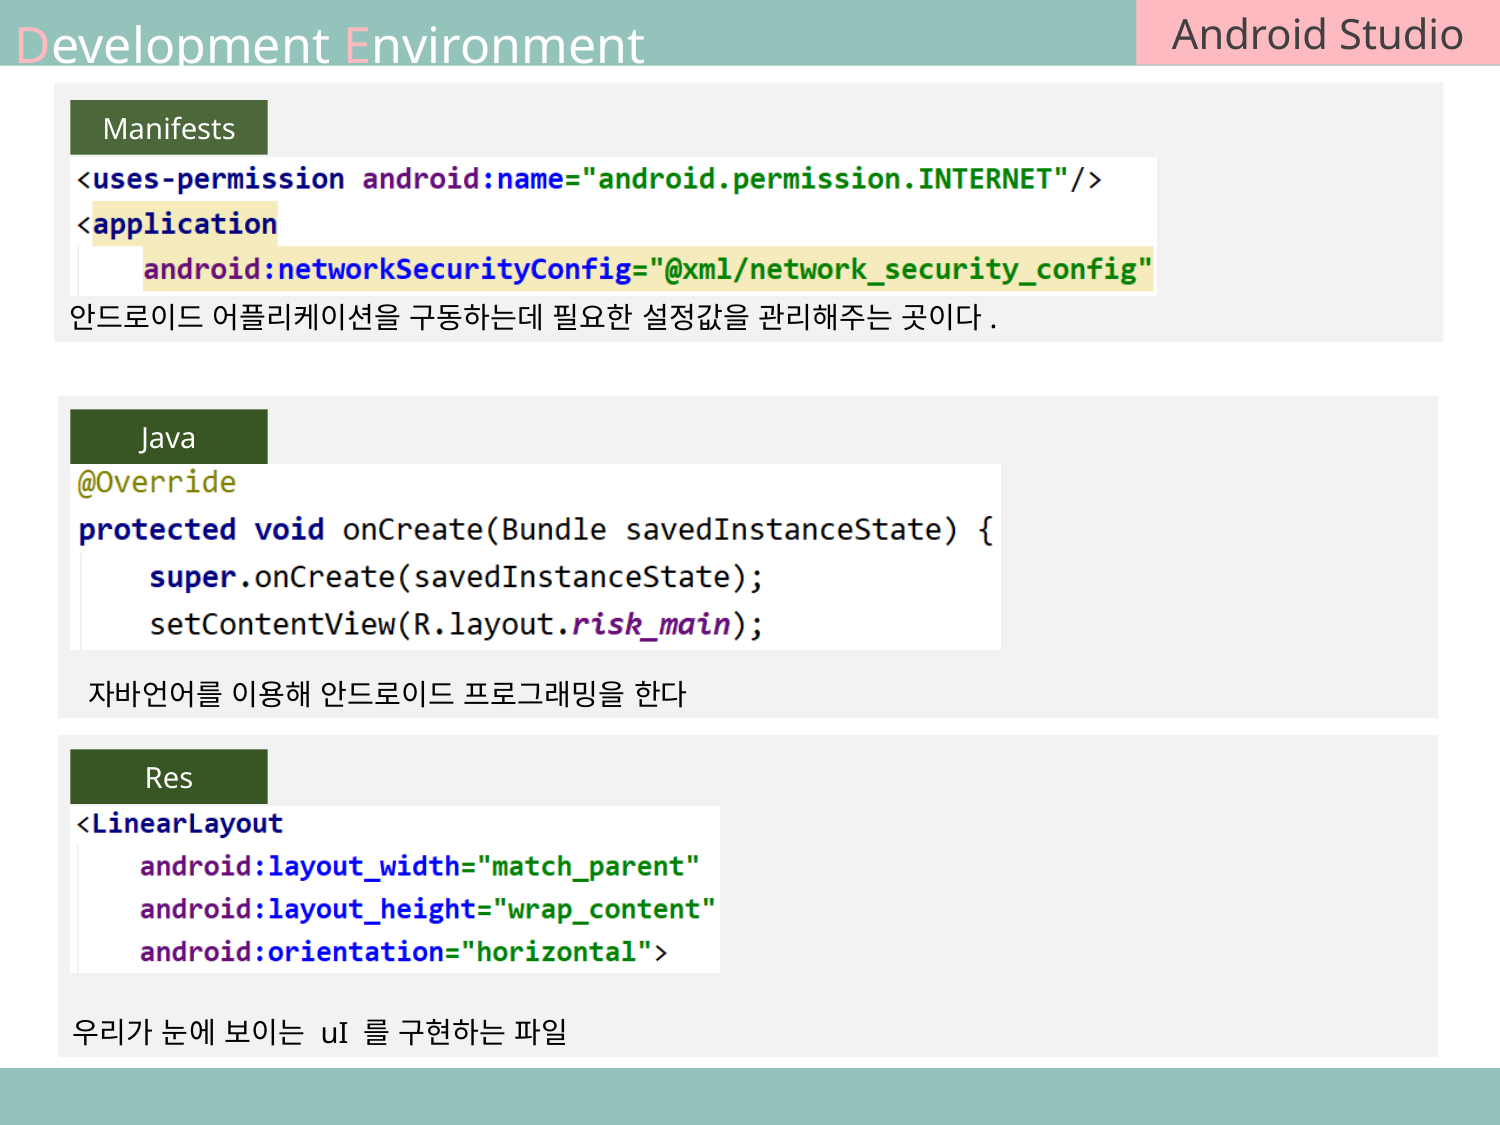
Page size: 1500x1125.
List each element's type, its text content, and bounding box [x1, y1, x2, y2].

text_box Res [69, 748, 269, 805]
text_box Manifests [69, 99, 269, 156]
text_box Development Environment [0, 4, 955, 83]
text_box 안드로이드 어플리케이션을 구동하는데 필요한 설정값을 관리해주는 곳이다. [54, 82, 1444, 342]
picture [70, 157, 1157, 296]
text_box Res 우리가 눈에 보이는 uI 를 구현하는 파일 [58, 734, 1439, 1058]
picture [70, 806, 720, 973]
picture [70, 464, 1001, 650]
text_box Java 자바언어를 이용해 안드로이드 프로그래밍을 한다 [58, 396, 1439, 719]
text_box Android Studio [1136, 0, 1500, 65]
text_box [0, 0, 1500, 67]
text_box [0, 1067, 1500, 1125]
text_box Java [69, 408, 269, 465]
